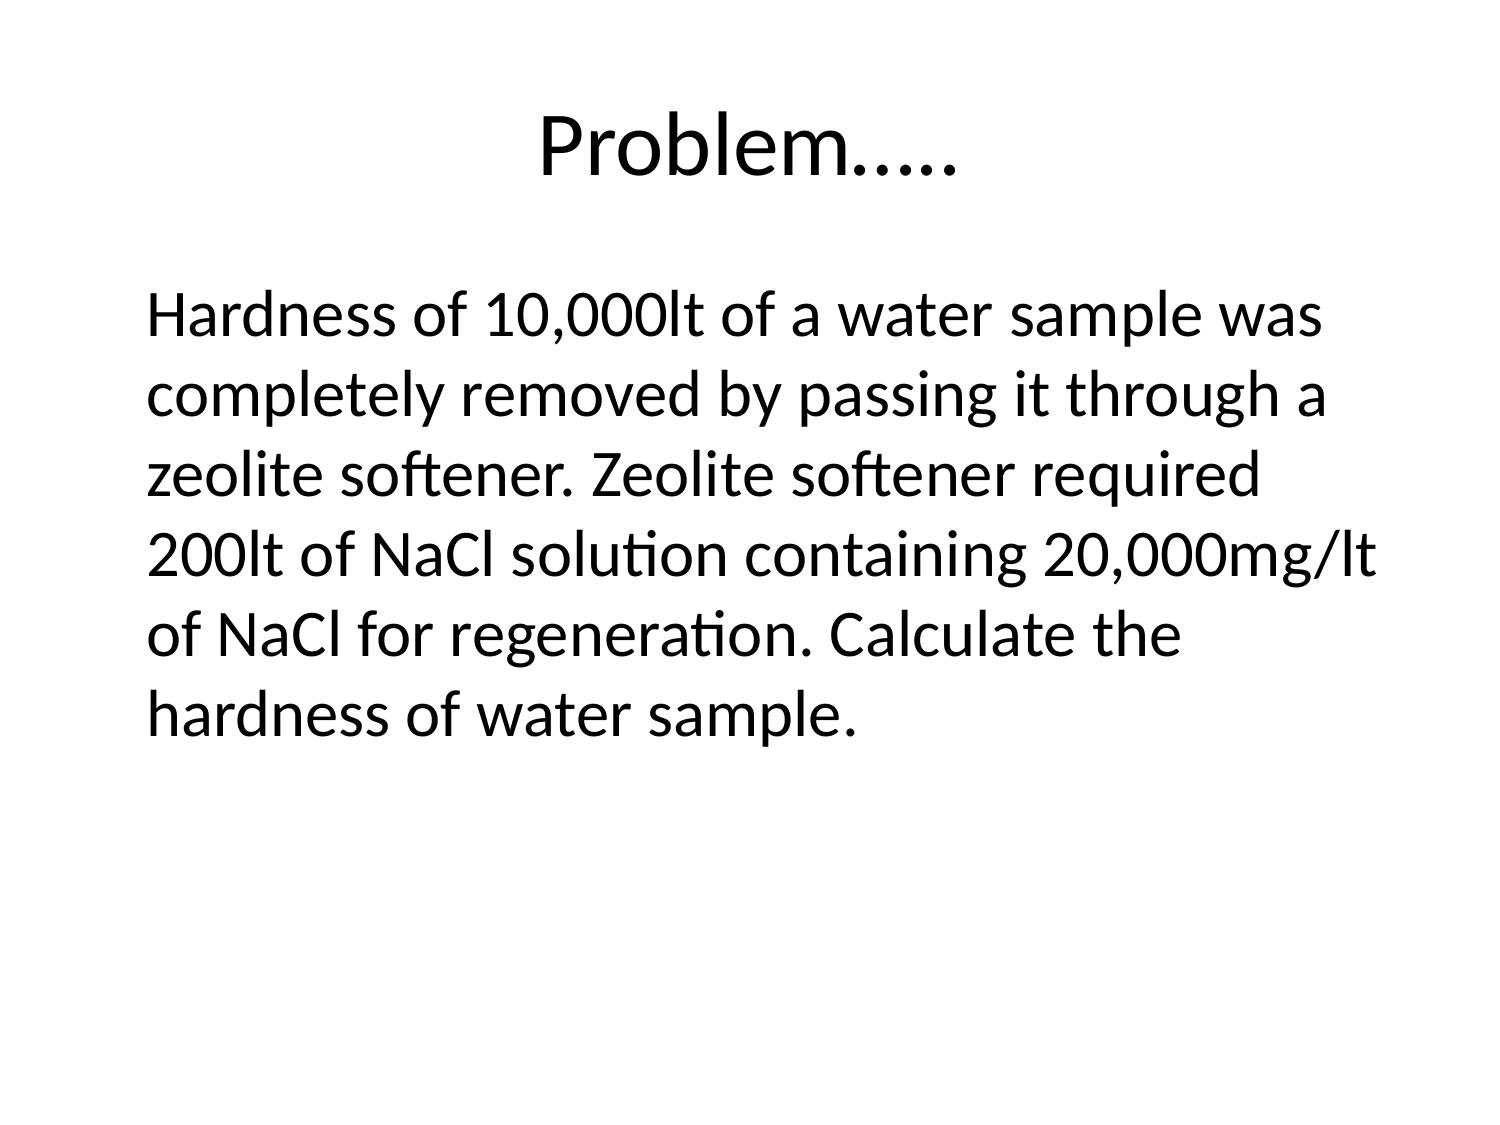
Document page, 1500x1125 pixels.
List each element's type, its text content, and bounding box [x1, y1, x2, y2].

list Hardness of 10,000lt of a water sample was completely removed by passing it through a zeolite softener. Zeolite softener required 200lt of NaCl solution containing 20,000mg/lt of NaCl for regeneration. Calculate the hardness of water sample. [75, 262, 1425, 1005]
title Problem….. [75, 45, 1425, 233]
